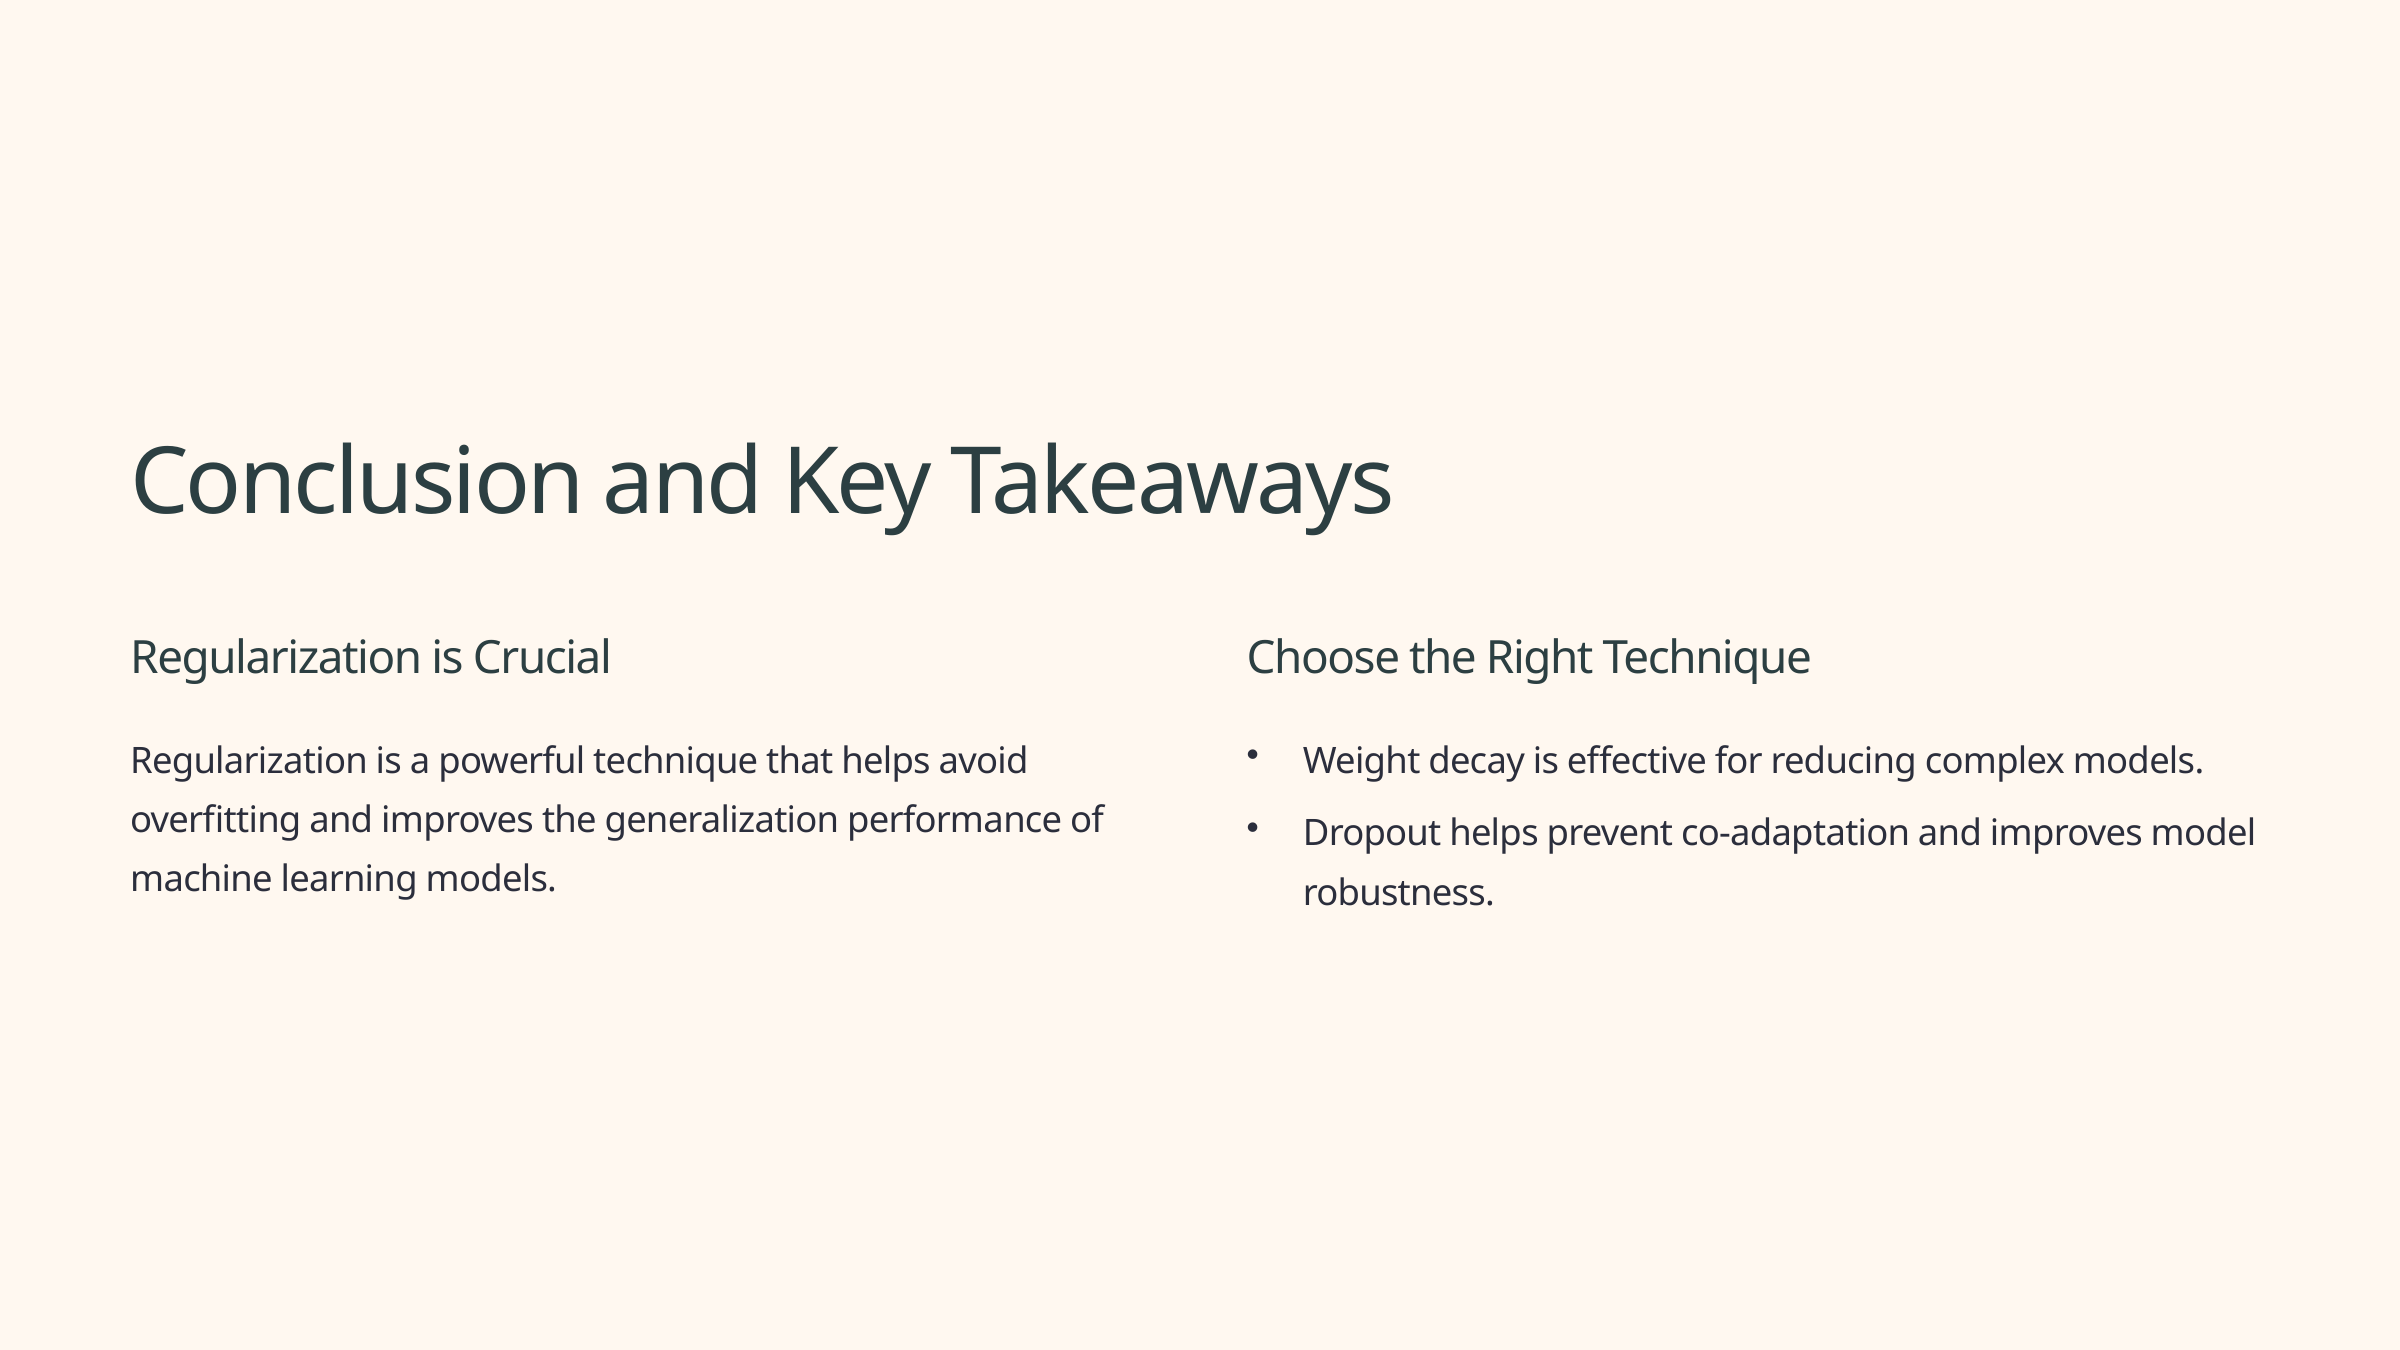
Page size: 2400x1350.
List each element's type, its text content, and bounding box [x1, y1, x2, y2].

text_box Regularization is Crucial [130, 625, 625, 684]
text_box Weight decay is effective for reducing complex models. [1246, 721, 2271, 781]
text_box Conclusion and Key Takeaways [130, 416, 1388, 533]
text_box Regularization is a powerful technique that helps avoid overfitting and improves the generalization performance of machine learning models. [130, 721, 1155, 900]
text_box Dropout helps prevent co-adaptation and improves model robustness. [1246, 793, 2271, 913]
text_box Choose the Right Technique [1246, 625, 1813, 684]
